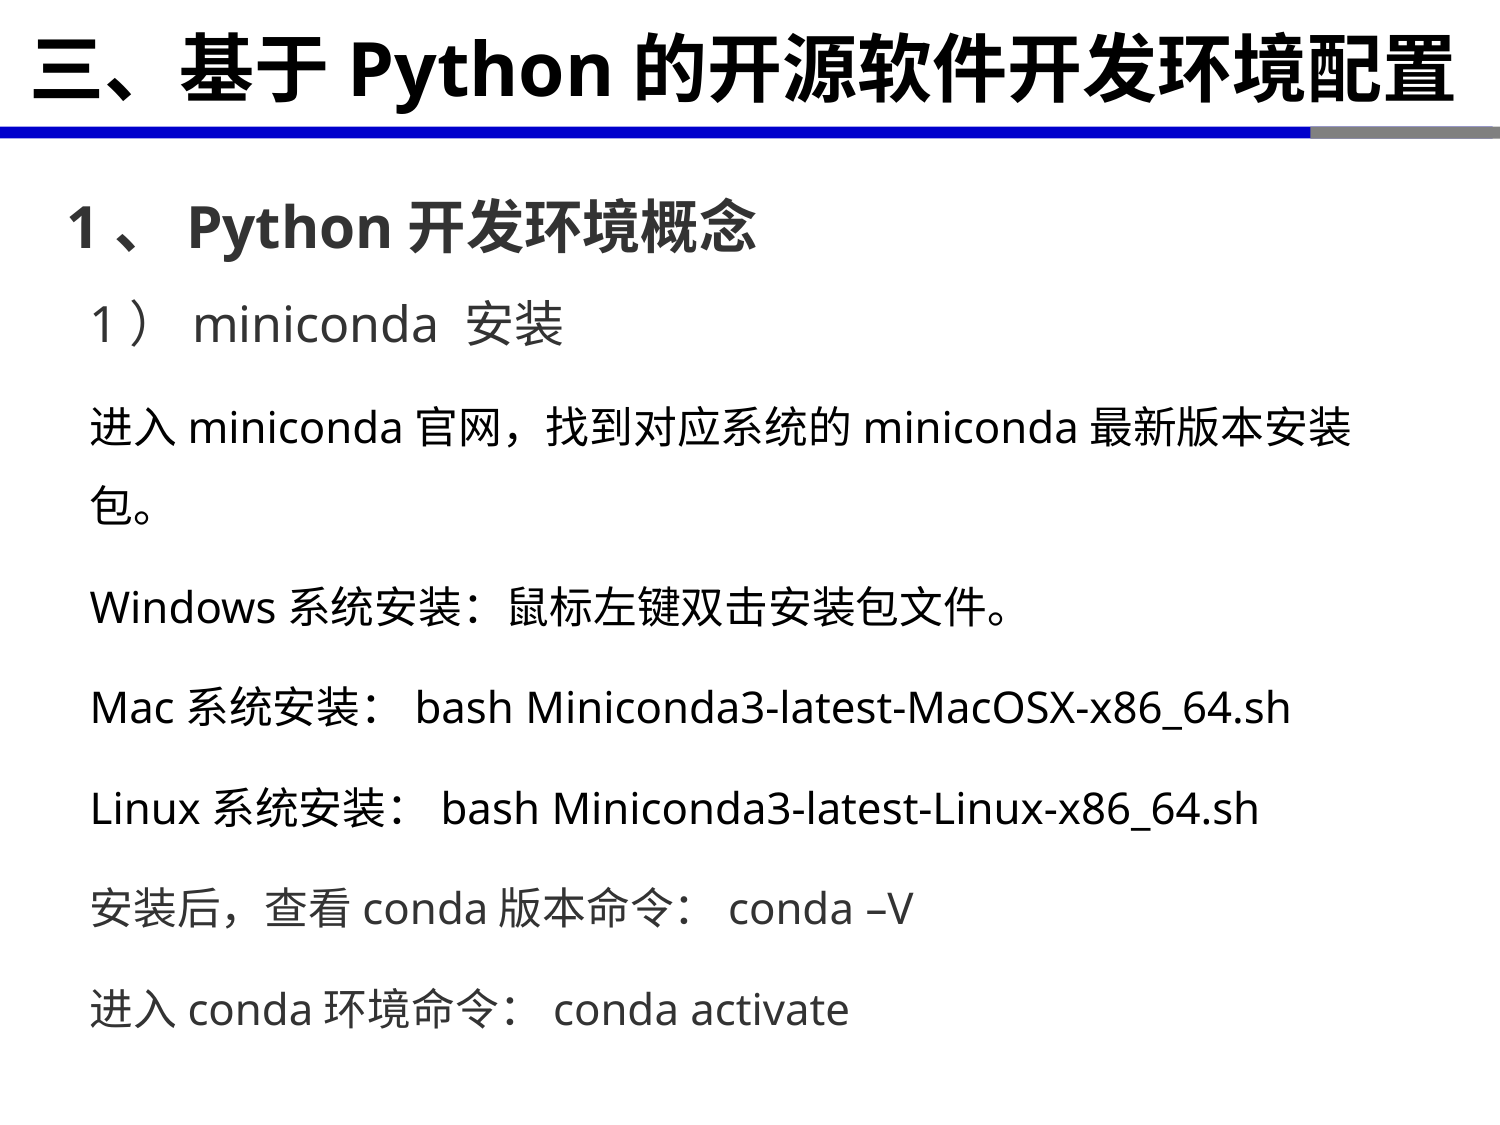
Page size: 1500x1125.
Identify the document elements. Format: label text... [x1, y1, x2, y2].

text_box 1）miniconda 安装 进入miniconda官网，找到对应系统的miniconda最新版本安装包。 Windows系统安装：鼠标左键双击安装包文件。 Mac系统安装：bash Miniconda3-latest-MacOSX-x86_64.sh Linux系统安装：bash Miniconda3-latest-Linux-x86_64.sh 安装后，查看conda版本命令：conda –V 进入conda环境命令：conda activate [74, 254, 1432, 1042]
text_box 1、Python开发环境概念 [52, 147, 1448, 268]
title 三、基于Python的开源软件开发环境配置 [0, 1, 1479, 132]
